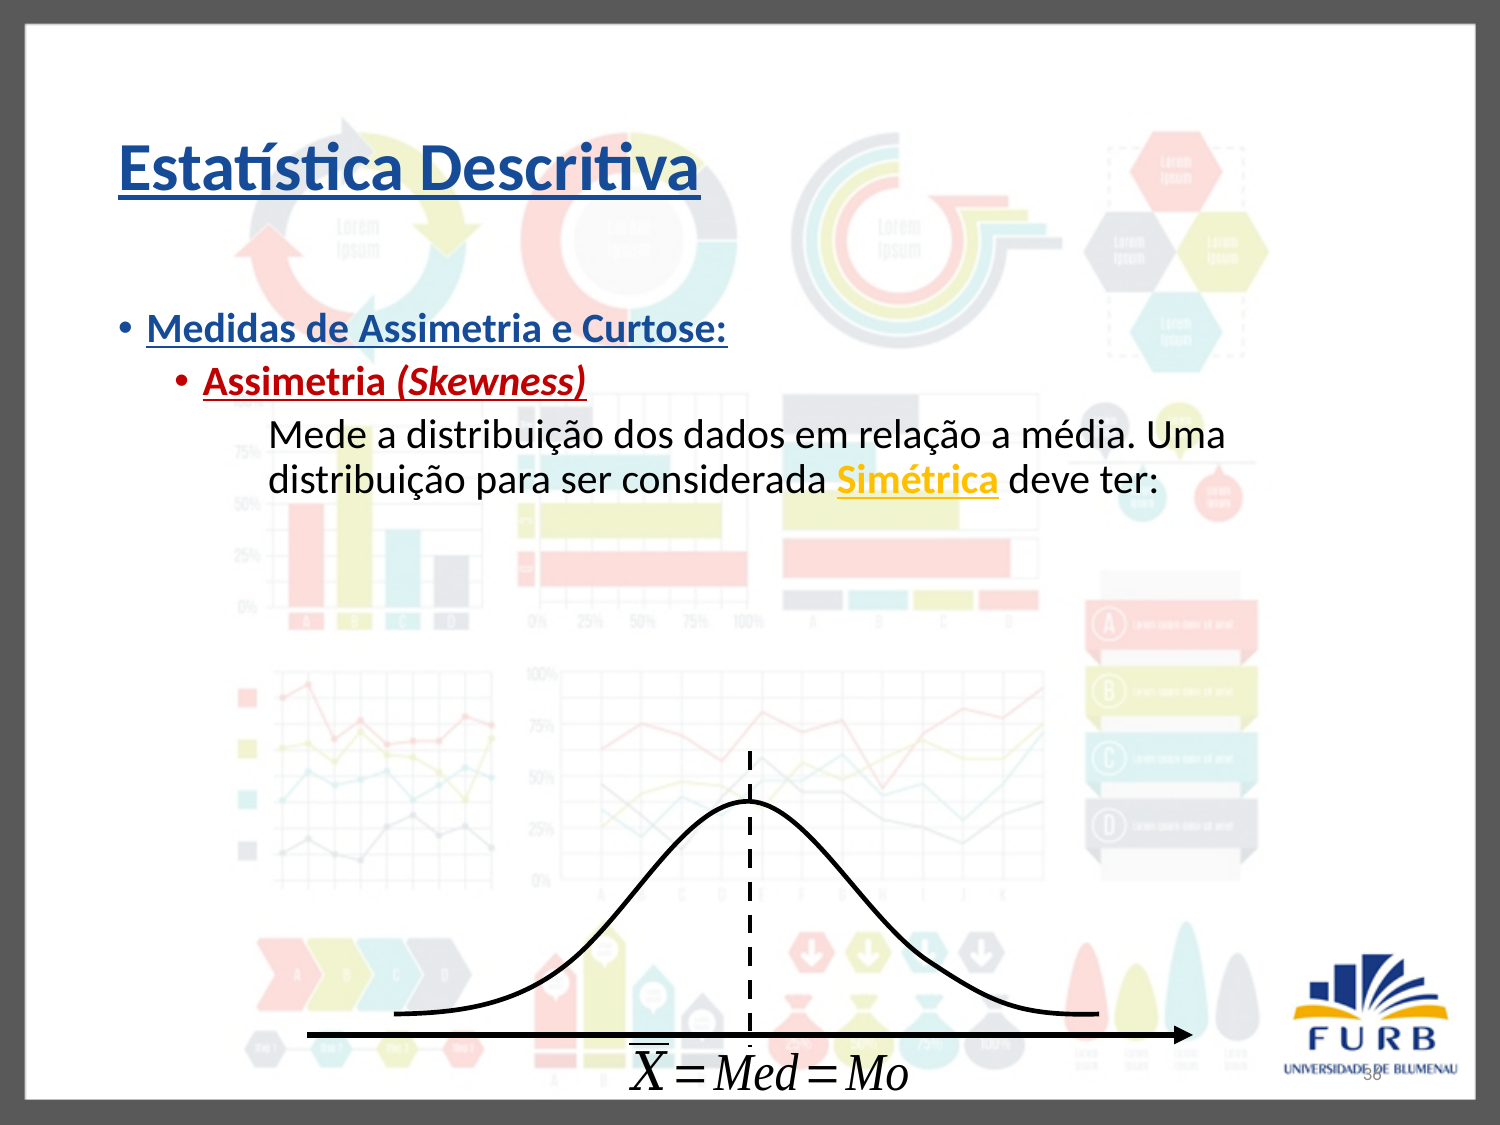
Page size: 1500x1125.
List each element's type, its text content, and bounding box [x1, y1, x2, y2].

picture [0, 0, 1500, 1125]
title Estatística Descritiva [103, 59, 1397, 278]
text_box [306, 751, 1193, 1101]
slide_number 36 [1059, 1042, 1397, 1103]
